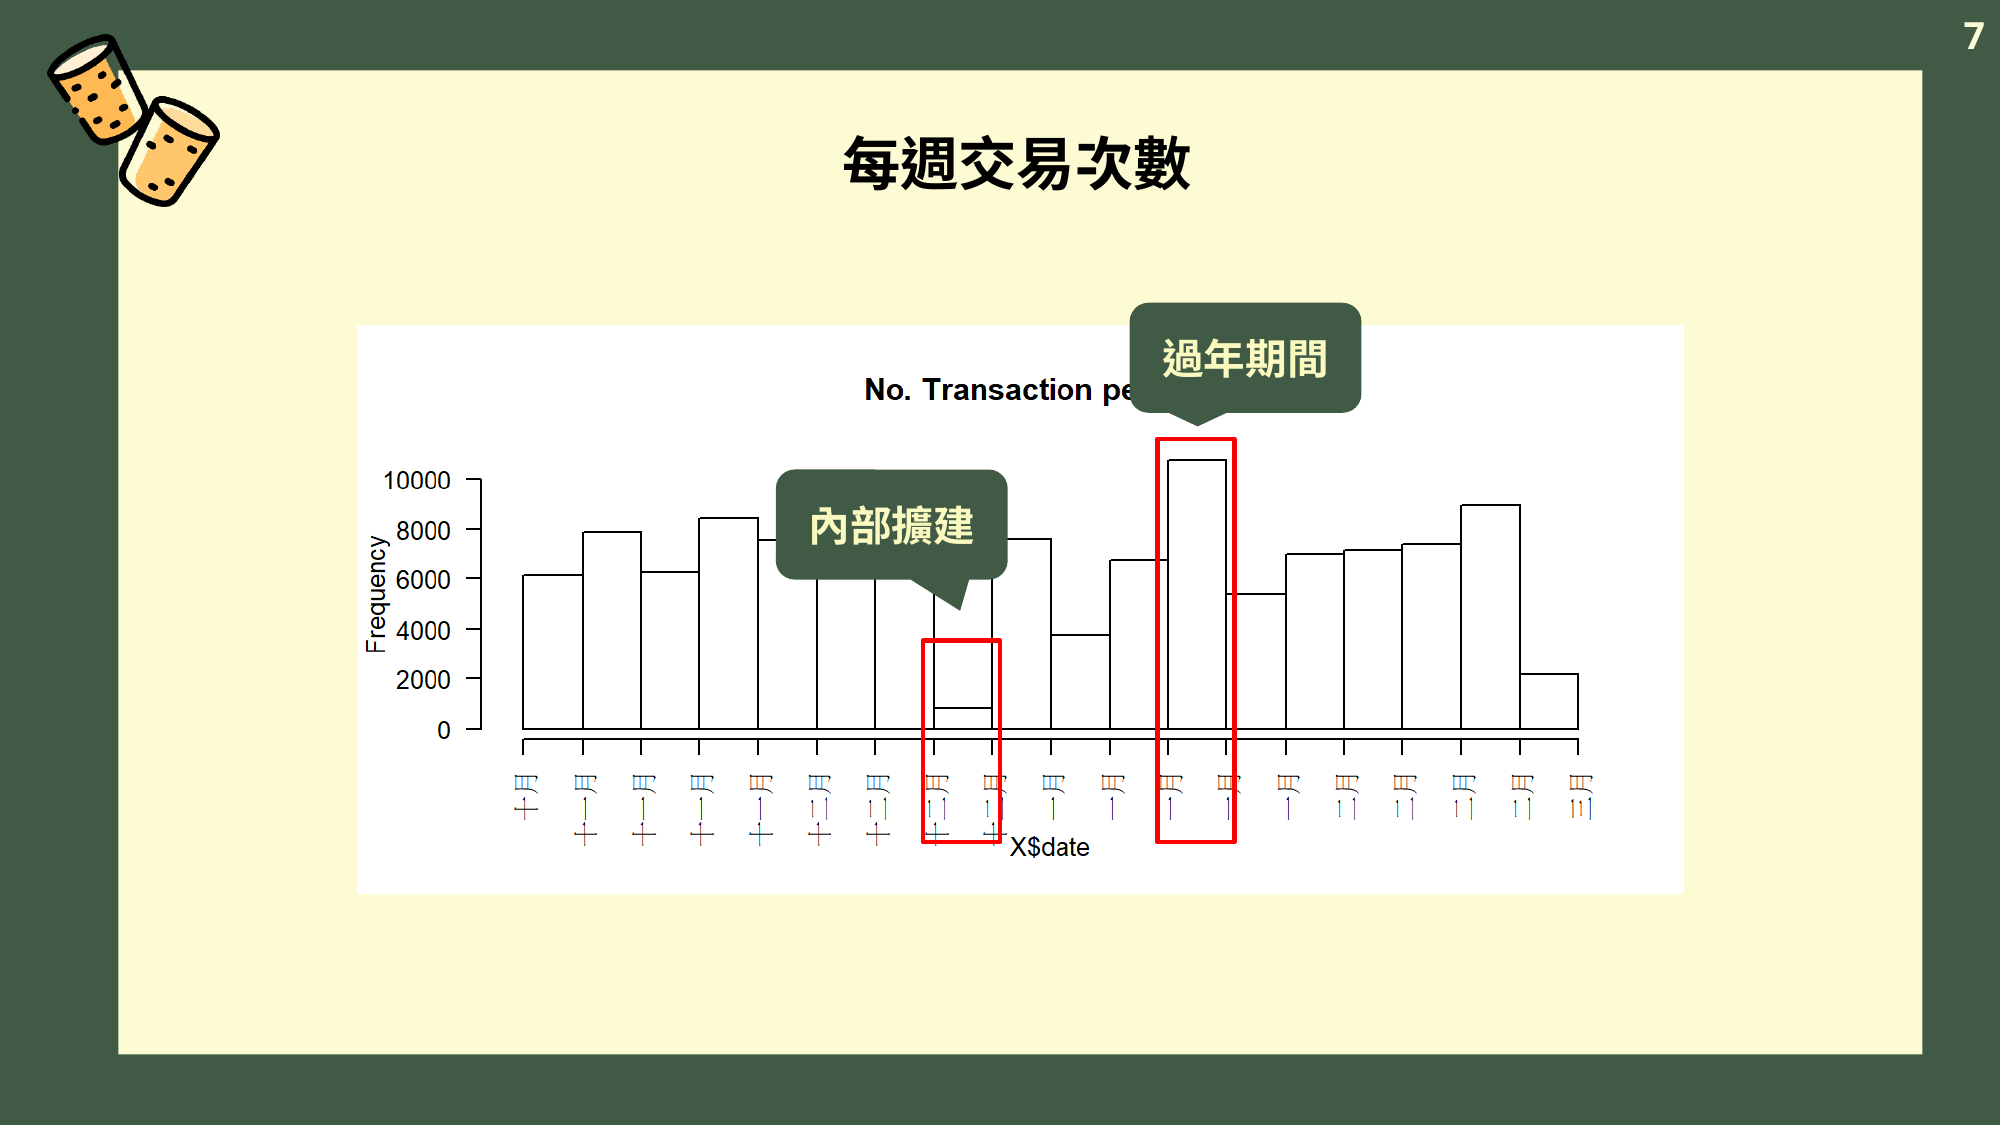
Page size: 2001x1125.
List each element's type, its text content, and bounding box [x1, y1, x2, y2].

picture [357, 325, 1684, 894]
text_box [117, 69, 1923, 1055]
text_box 每週交易次數 [827, 119, 1214, 204]
text_box 7 [1948, 4, 2000, 65]
picture [46, 33, 220, 207]
text_box 過年期間 [1129, 302, 1362, 325]
